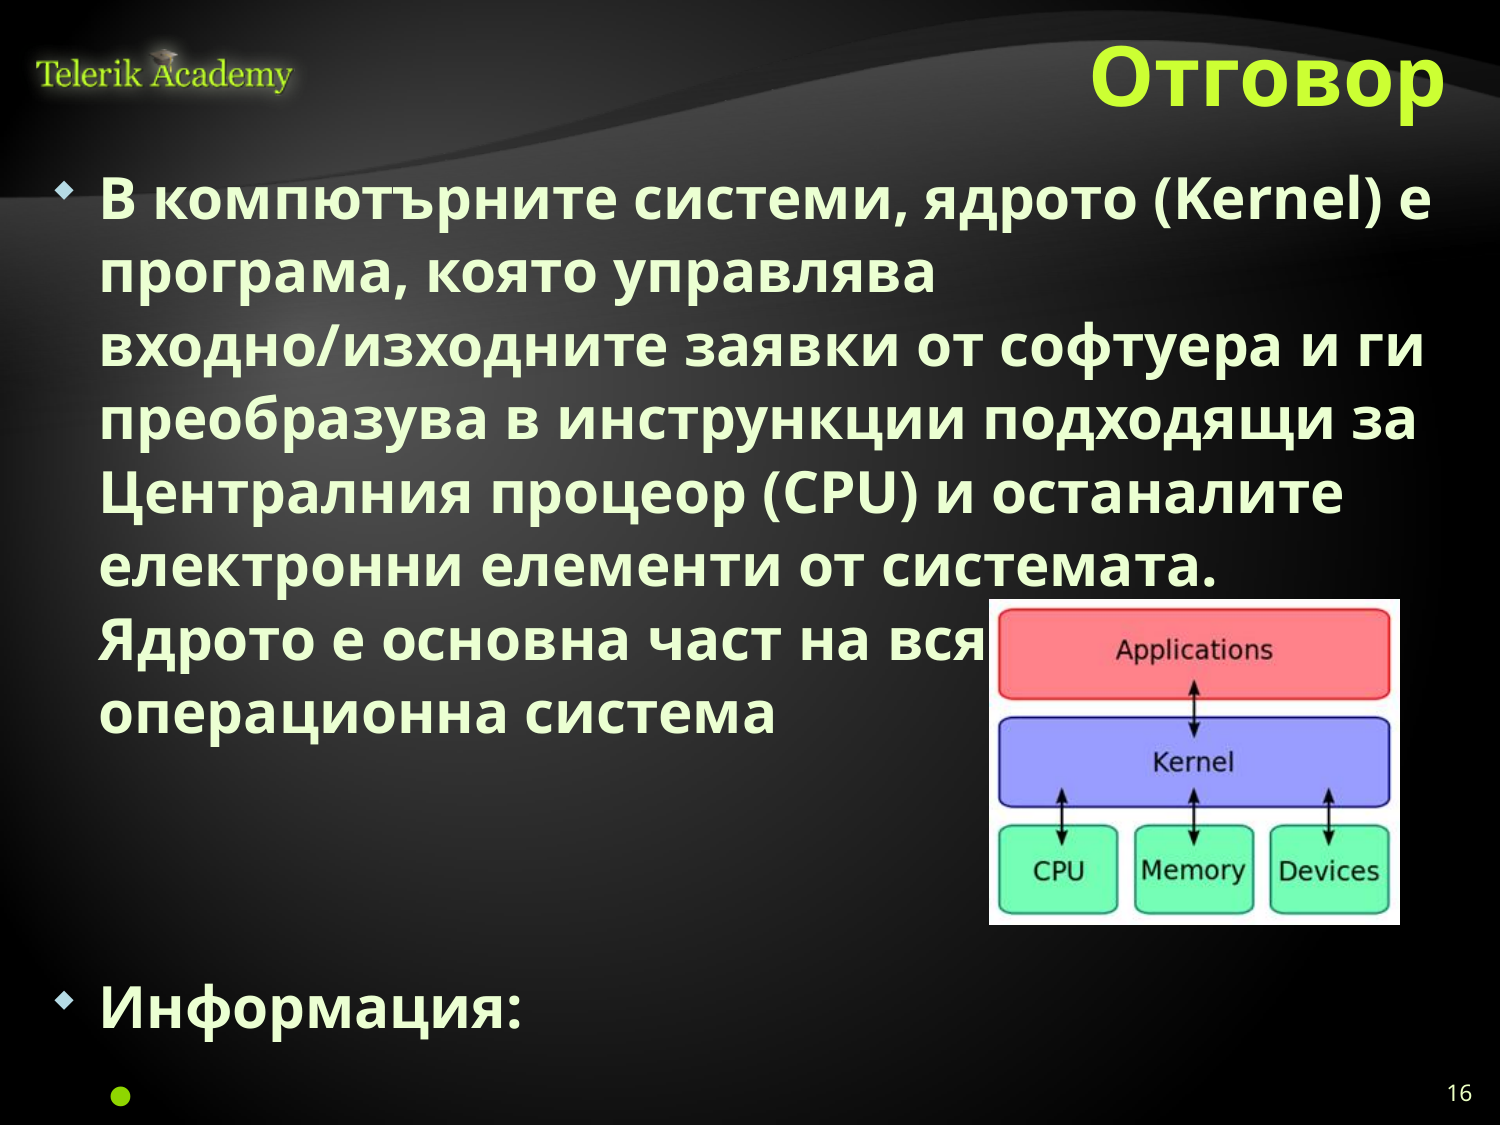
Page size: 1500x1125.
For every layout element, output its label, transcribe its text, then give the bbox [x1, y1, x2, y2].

title Отговор [300, 12, 1463, 149]
slide_number 16 [1412, 1074, 1488, 1113]
picture [0, 0, 1500, 1125]
list В компютърните системи, ядрото (Kernel) е програма, която управлява входно/изходните заявки от софтуера и ги преобразува в инстрункции подходящи за Централния процеор (CPU) и останалите електронни елементи от системата. Ядрото е основна част на всяка една операционна система Информация: http://en.wikipedia.org/wiki/Kernel_(computing) [37, 149, 1463, 1100]
